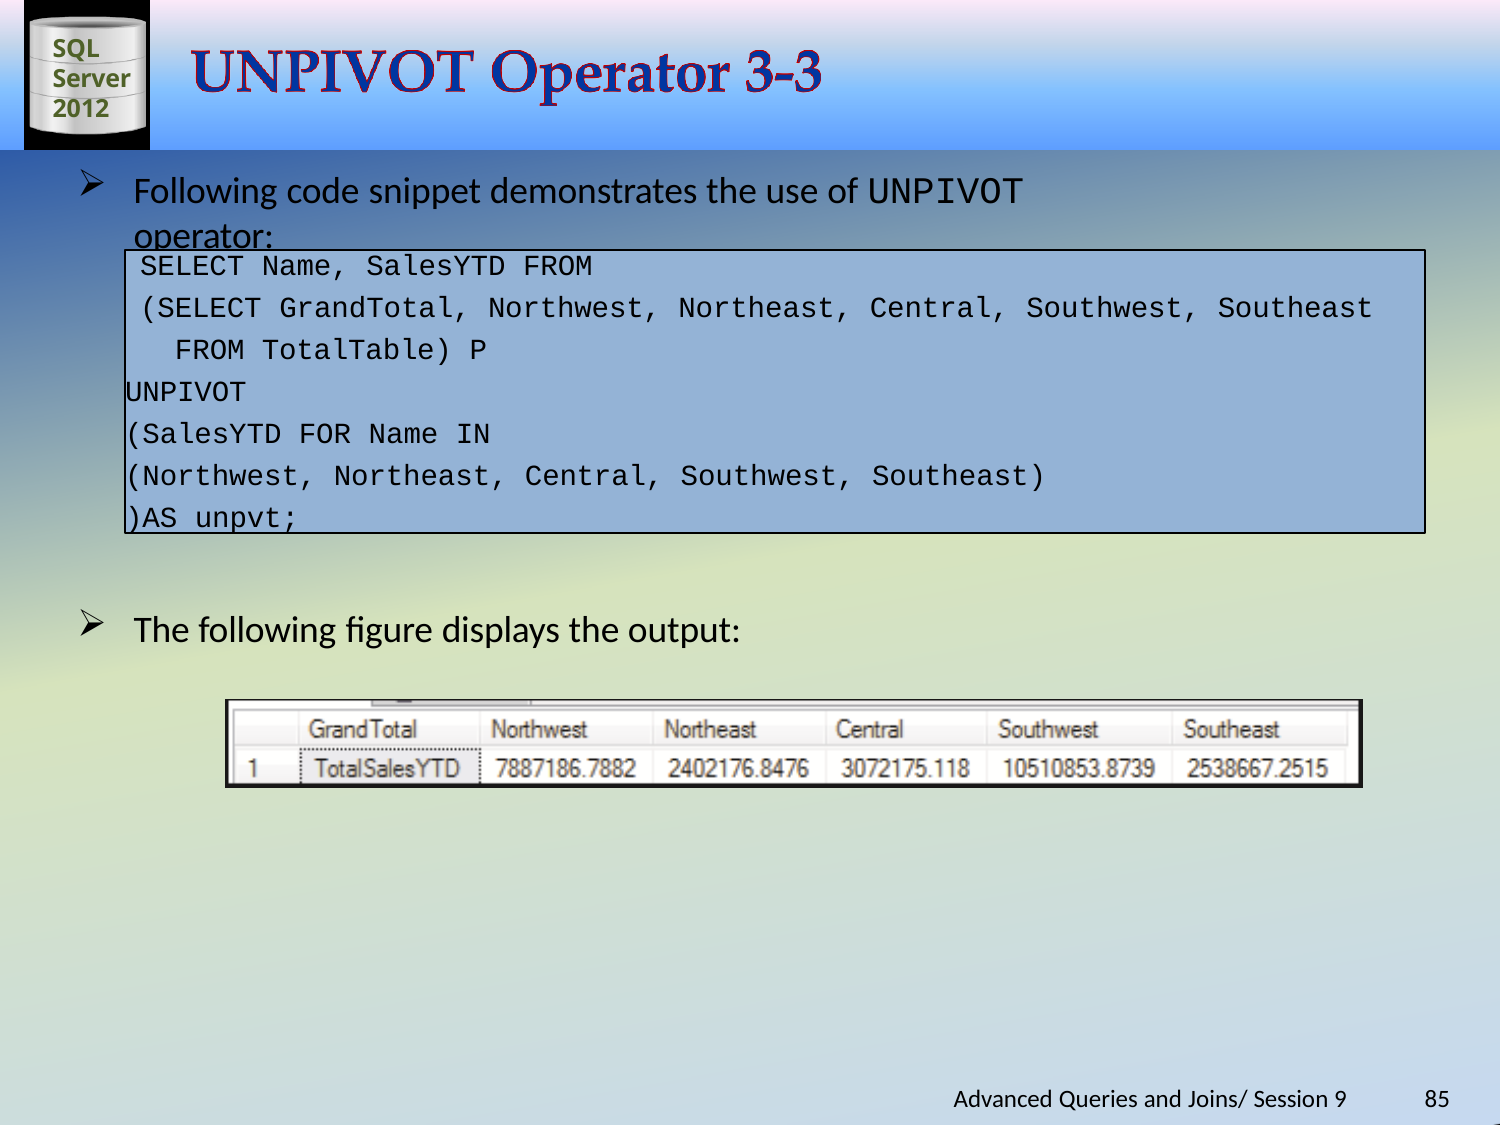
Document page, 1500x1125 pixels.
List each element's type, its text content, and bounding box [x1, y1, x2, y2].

text_box SELECT Name, SalesYTD FROM (SELECT GrandTotal, Northwest, Northeast, Central, Southwest, Southeast FROM TotalTable) P UNPIVOT (SalesYTD FOR Name IN (Northwest, Northeast, Central, Southwest, Southeast) )AS unpvt; [125, 249, 1425, 533]
text_box The following figure displays the output: [75, 603, 749, 651]
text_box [0, 0, 1500, 151]
picture [0, 151, 1500, 1125]
slide_number 85 [1418, 1086, 1457, 1125]
footer Advanced Queries and Joins/ Session 9 [951, 1086, 1350, 1125]
text_box SQL Server 2012 Following code snippet demonstrates the use of UNPIVOT operator: [50, 159, 1184, 256]
